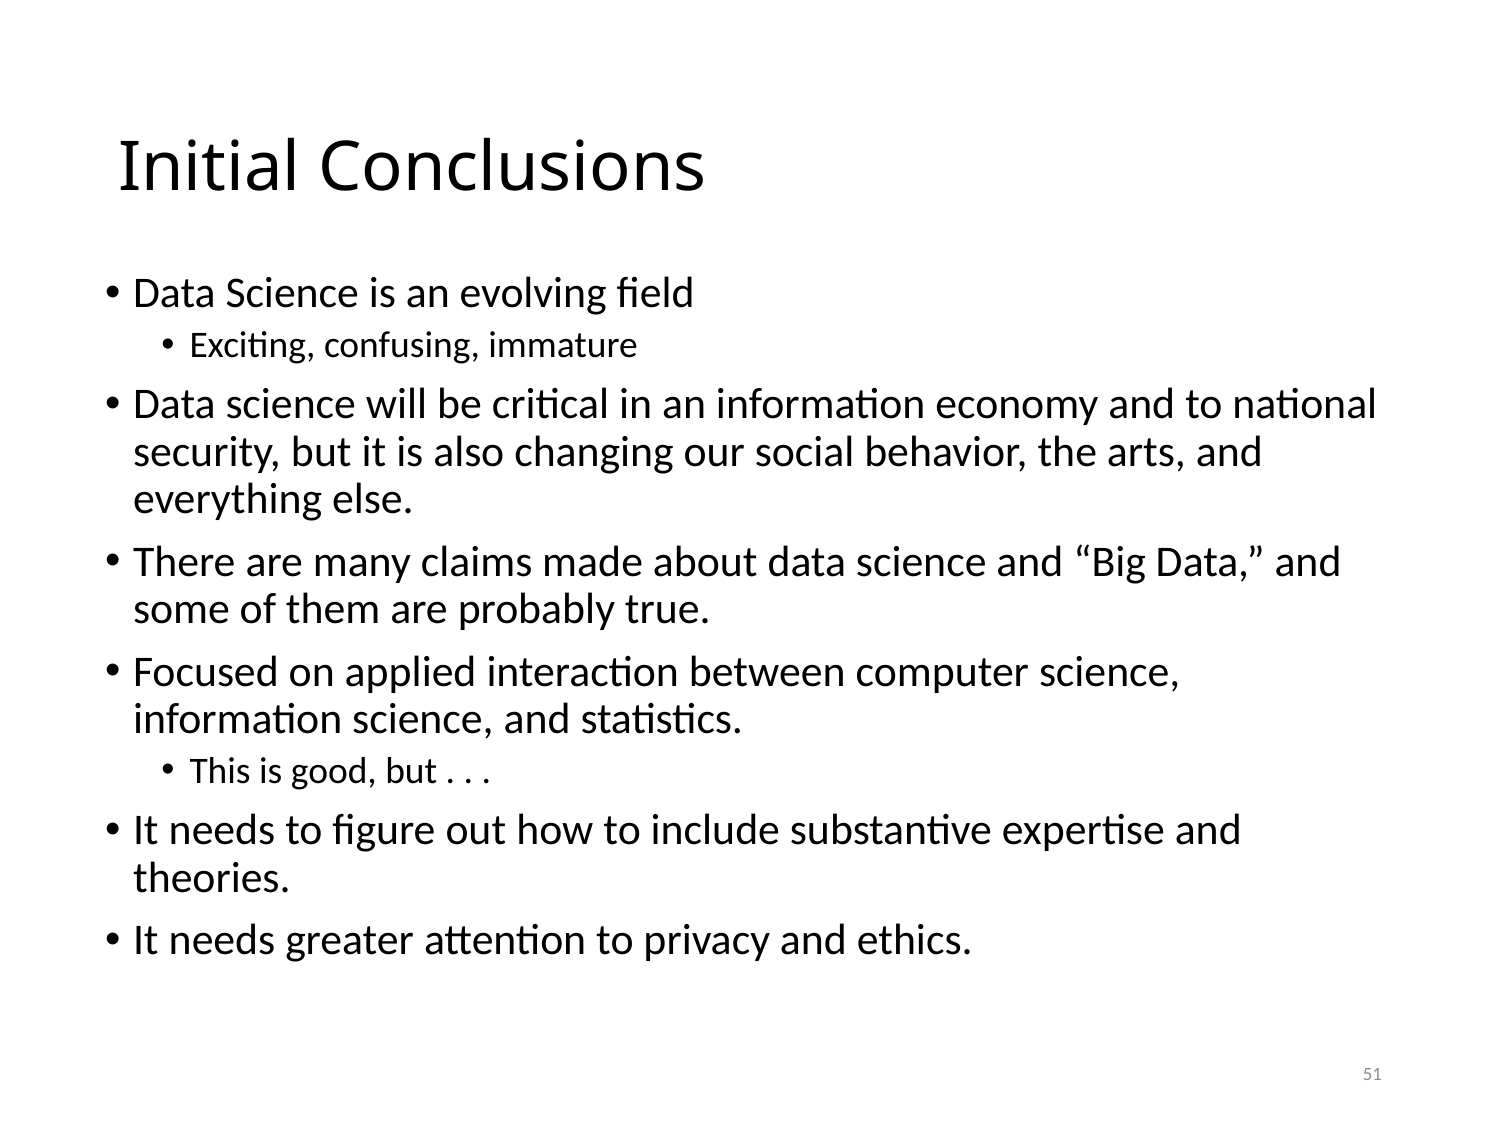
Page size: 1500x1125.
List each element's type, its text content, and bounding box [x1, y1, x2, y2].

list Data Science is an evolving field Exciting, confusing, immature Data science will be critical in an information economy and to national security, but it is also changing our social behavior, the arts, and everything else. There are many claims made about data science and “Big Data,” and some of them are probably true. Focused on applied interaction between computer science, information science, and statistics. This is good, but . . . It needs to figure out how to include substantive expertise and theories. It needs greater attention to privacy and ethics. [90, 262, 1410, 1026]
slide_number 51 [1059, 1042, 1397, 1103]
title Initial Conclusions [103, 59, 1397, 262]
